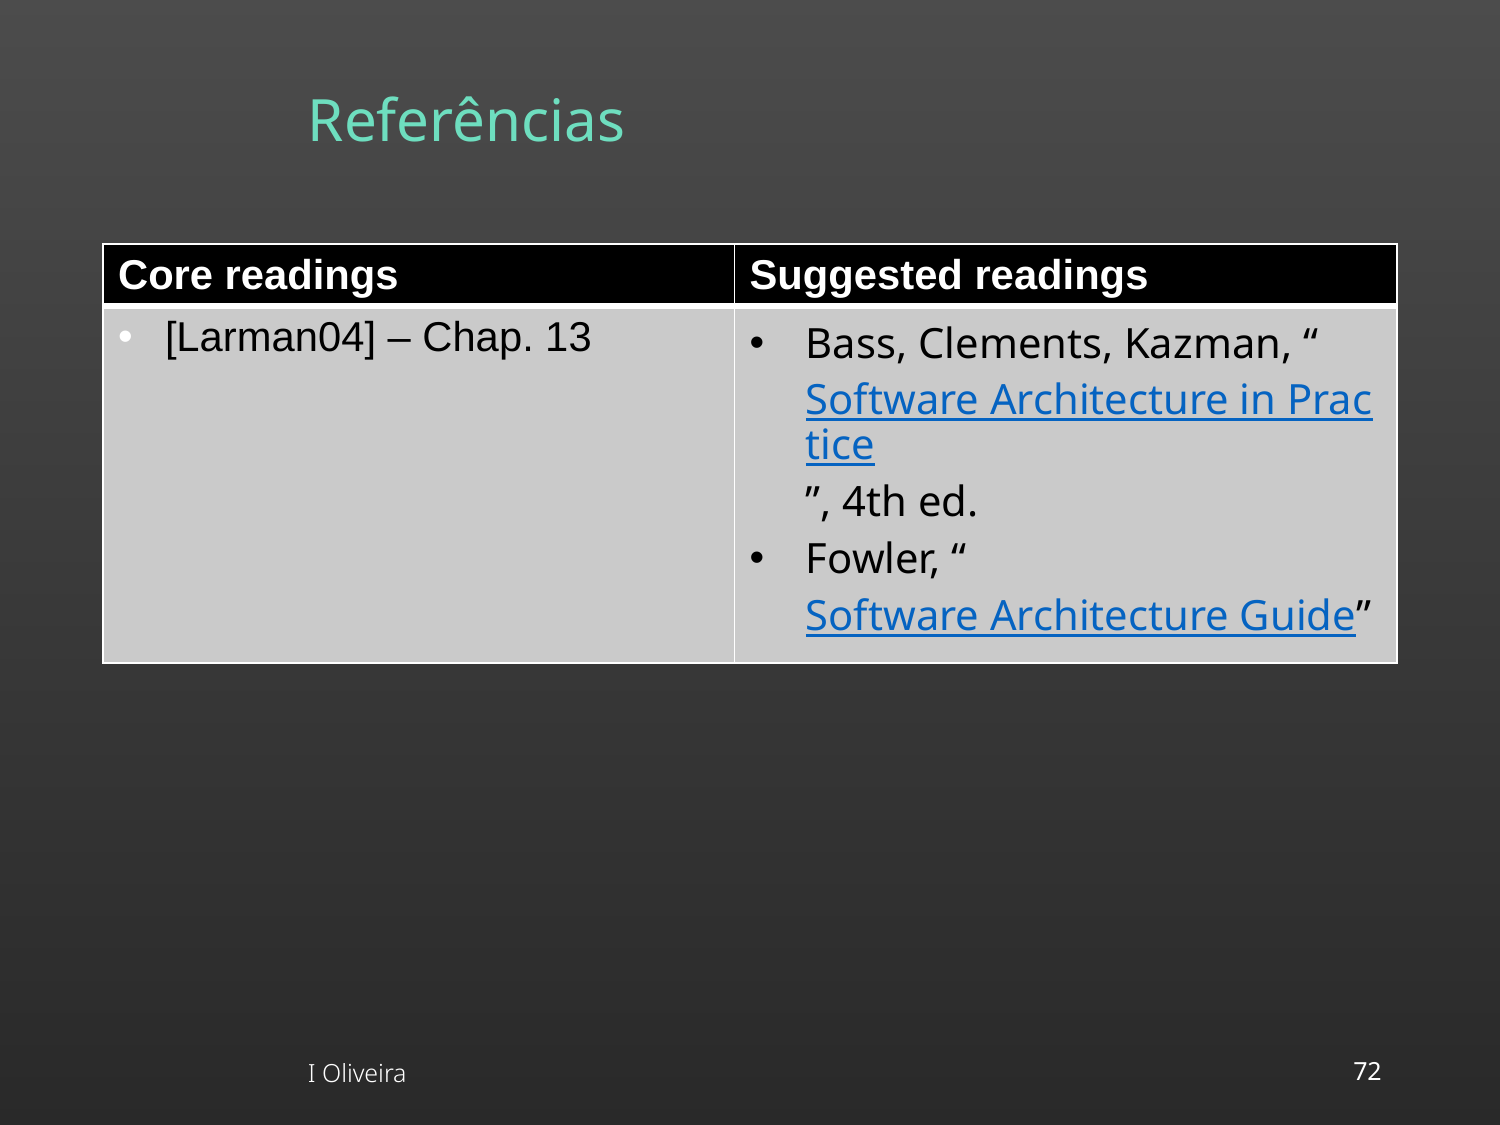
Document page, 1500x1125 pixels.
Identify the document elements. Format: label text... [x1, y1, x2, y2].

table_header Suggested readings [735, 245, 1396, 303]
table_cell [Larman04] – Chap. 13 [104, 309, 734, 662]
slide_number ‹#› [1059, 1042, 1397, 1103]
title Referências [292, 59, 1397, 185]
table_cell Bass, Clements, Kazman, “Software Architecture in Practice”, 4th ed. Fowler, “Software Architecture Guide” [735, 309, 1396, 662]
footer I Oliveira [292, 1042, 1004, 1103]
table_header Core readings [104, 245, 734, 303]
